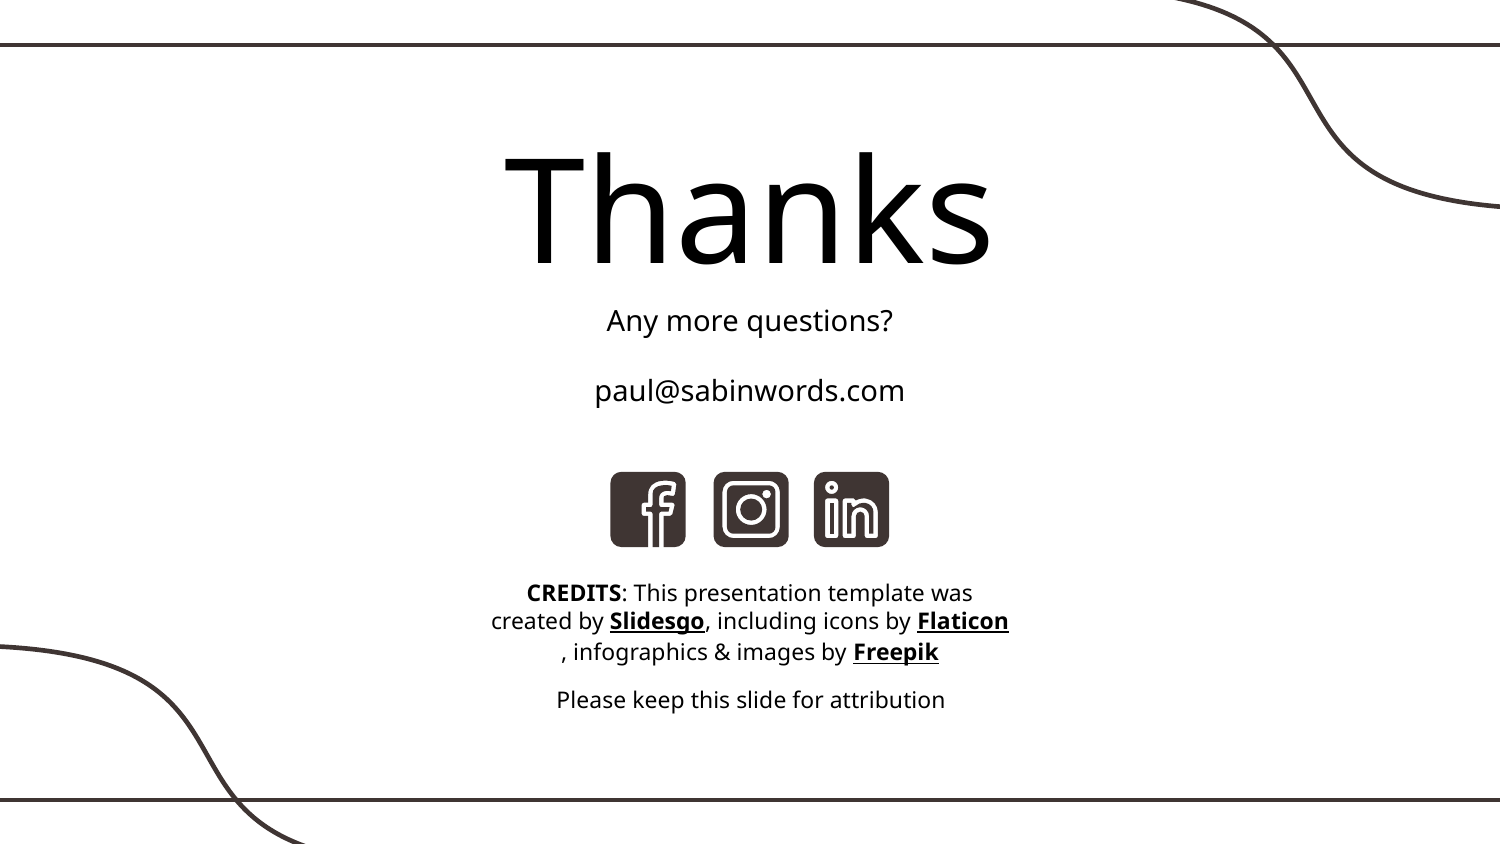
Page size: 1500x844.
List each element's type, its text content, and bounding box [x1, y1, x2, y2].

subtitle Any more questions? paul@sabinwords.com [489, 287, 1011, 439]
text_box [813, 471, 890, 548]
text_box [610, 471, 686, 548]
title Thanks [464, 129, 1036, 282]
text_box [713, 471, 790, 548]
subtitle Please keep this slide for attribution [440, 670, 1063, 717]
